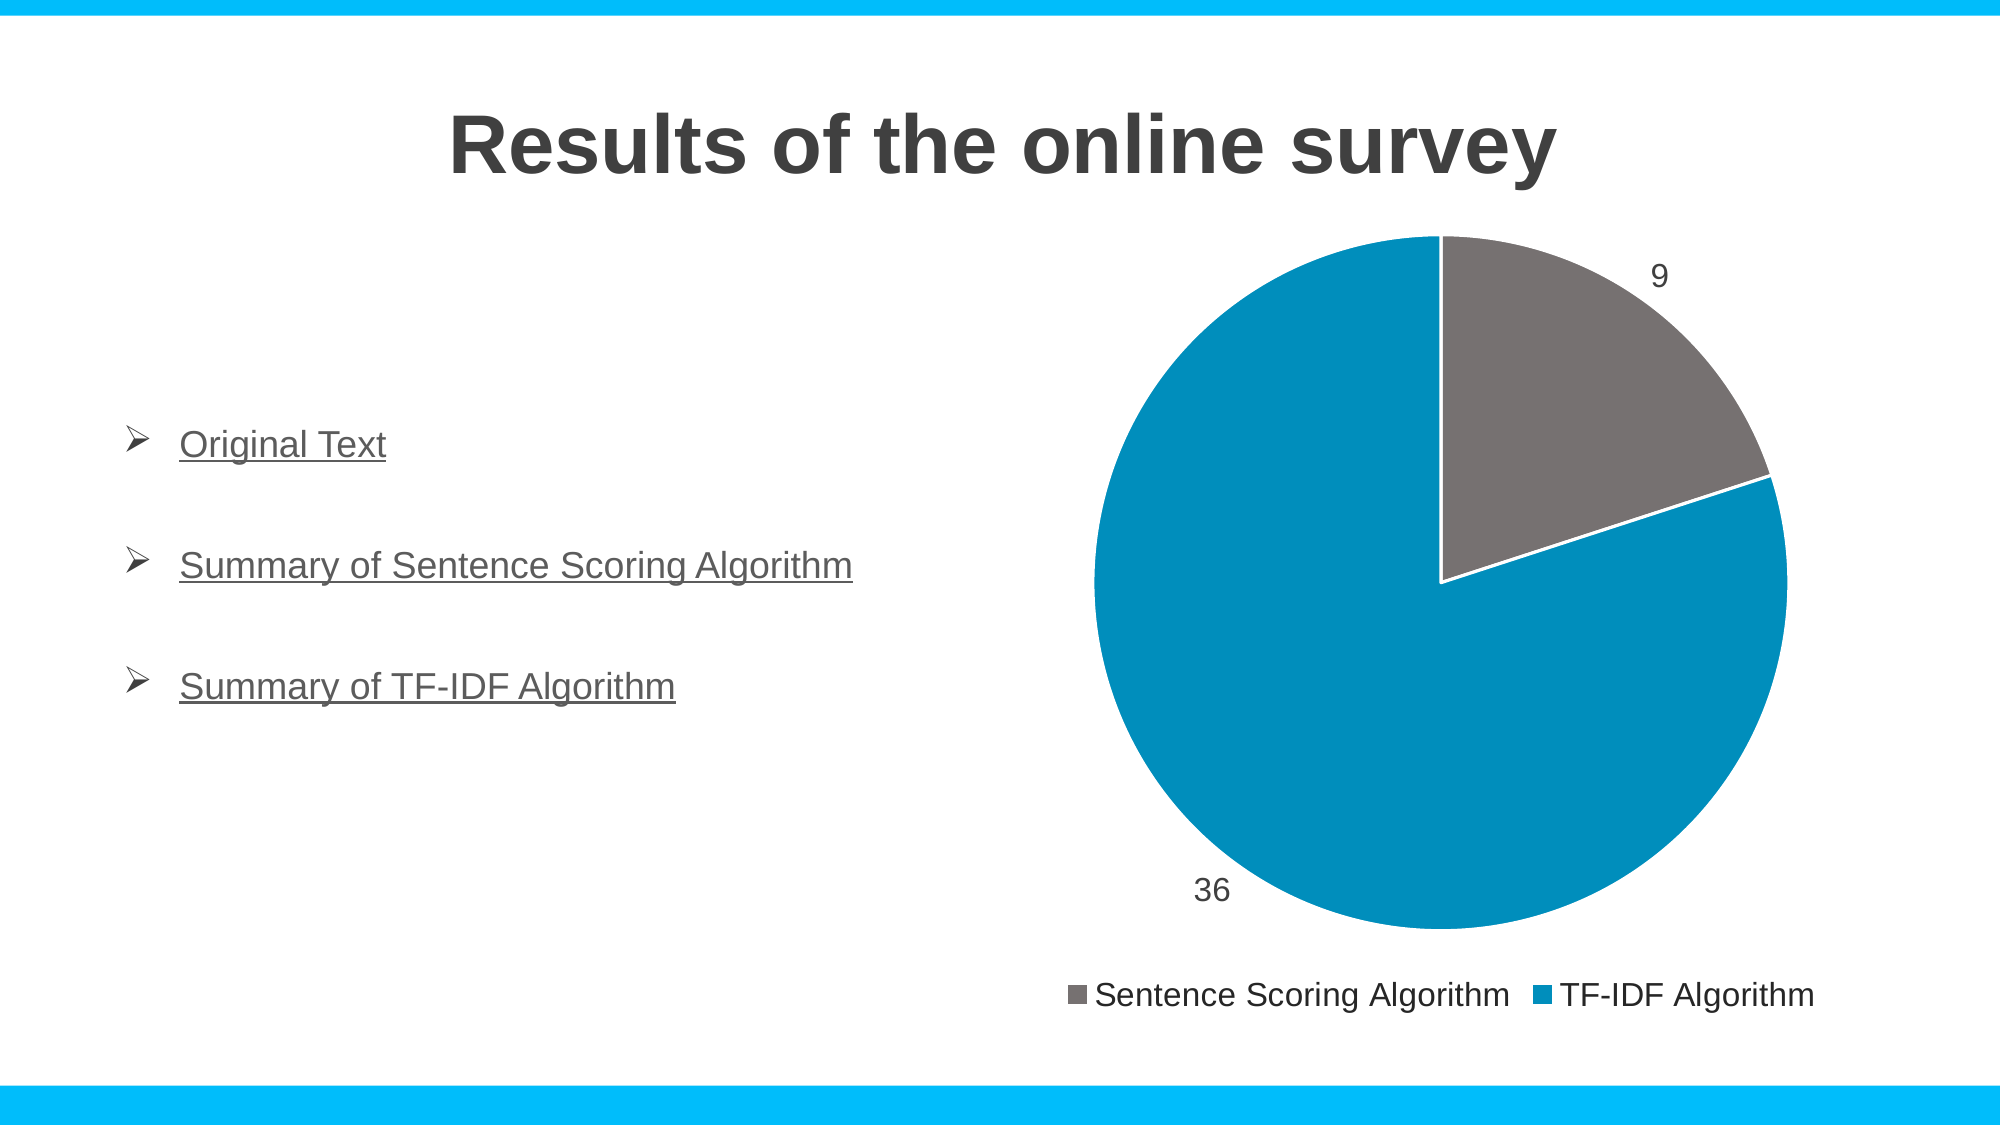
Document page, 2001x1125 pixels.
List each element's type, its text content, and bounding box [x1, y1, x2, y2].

list Results of the online survey [428, 85, 1578, 207]
list Summary of Sentence Scoring Algorithm [108, 506, 871, 627]
chart [898, 206, 1984, 1020]
list Summary of TF-IDF Algorithm [108, 626, 694, 748]
list Original Text [108, 385, 406, 506]
